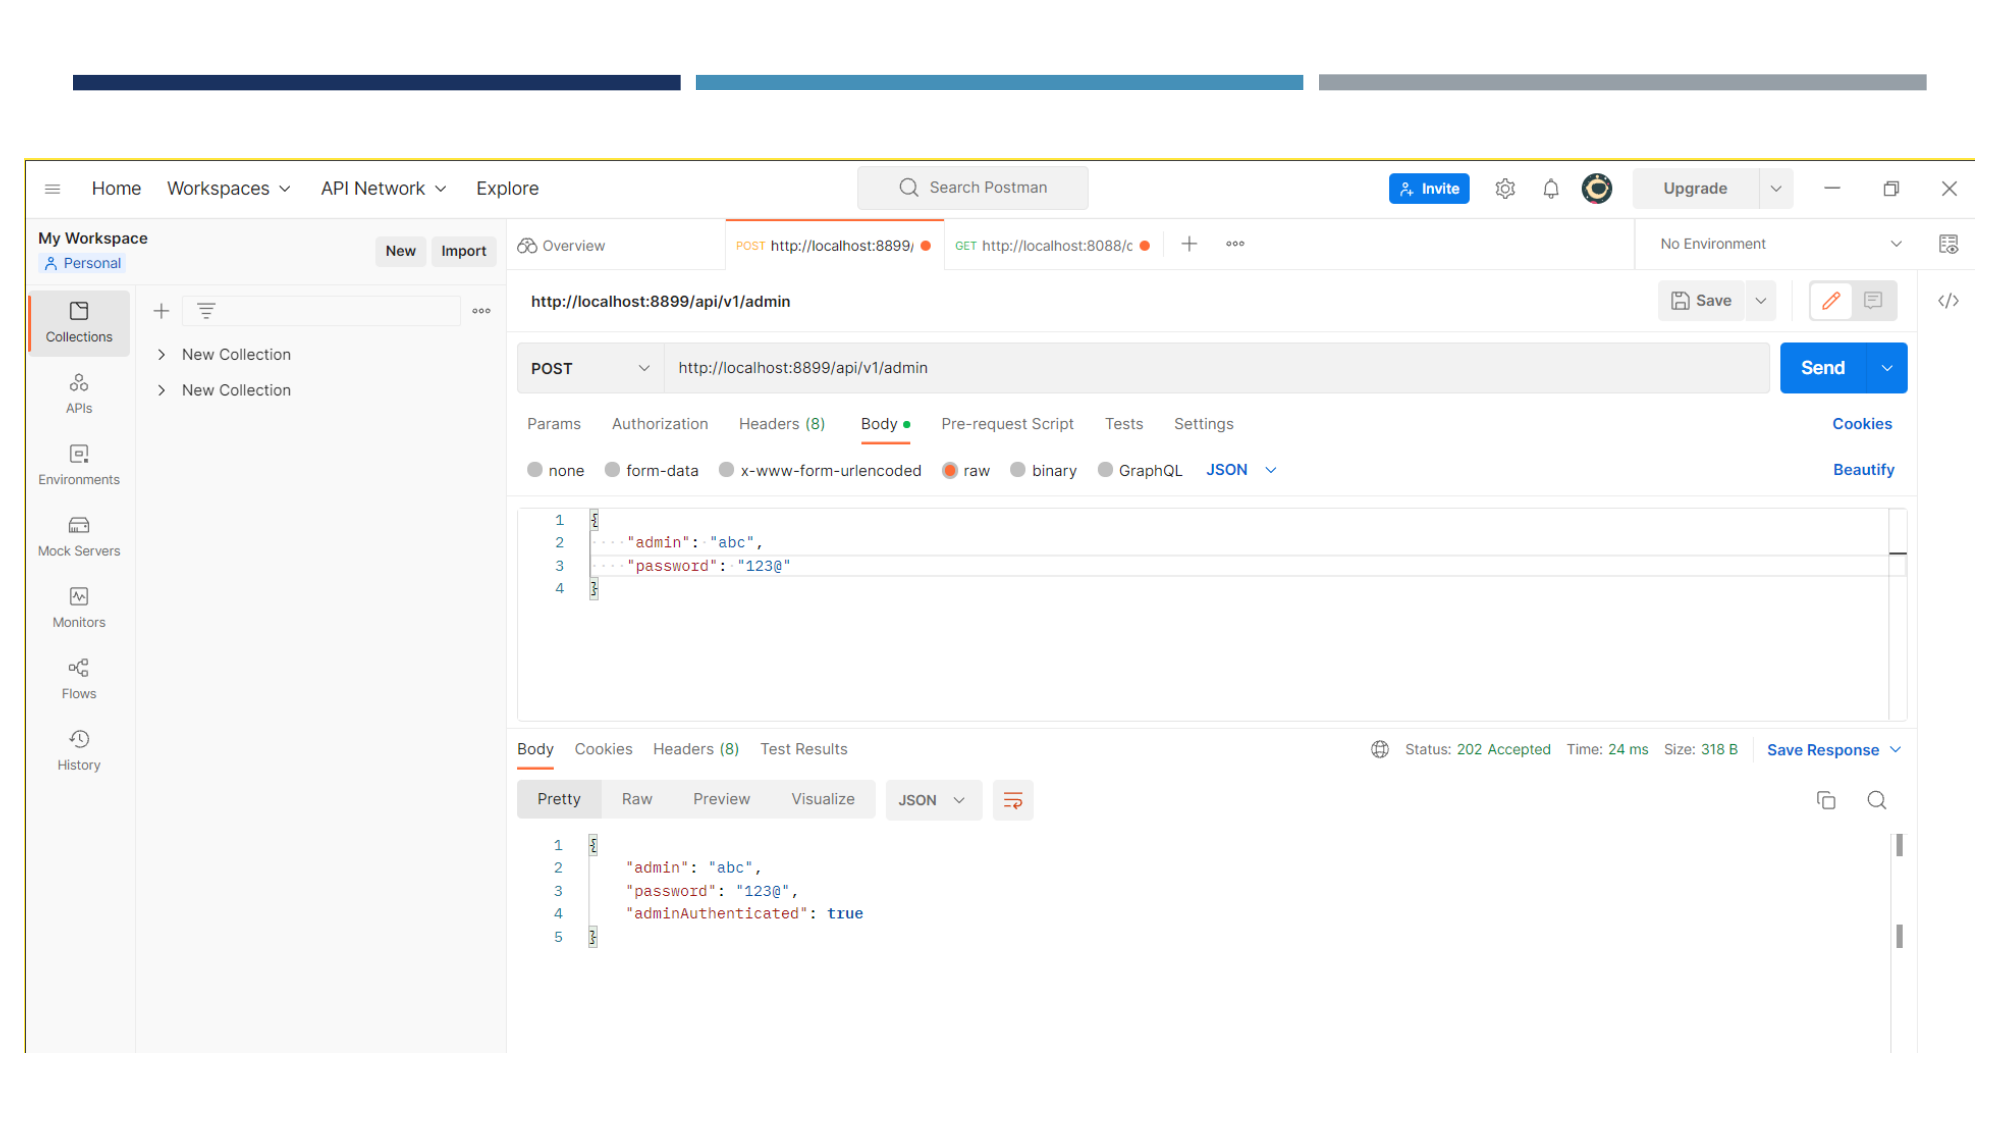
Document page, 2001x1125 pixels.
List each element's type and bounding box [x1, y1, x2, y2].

picture [24, 158, 1976, 1053]
